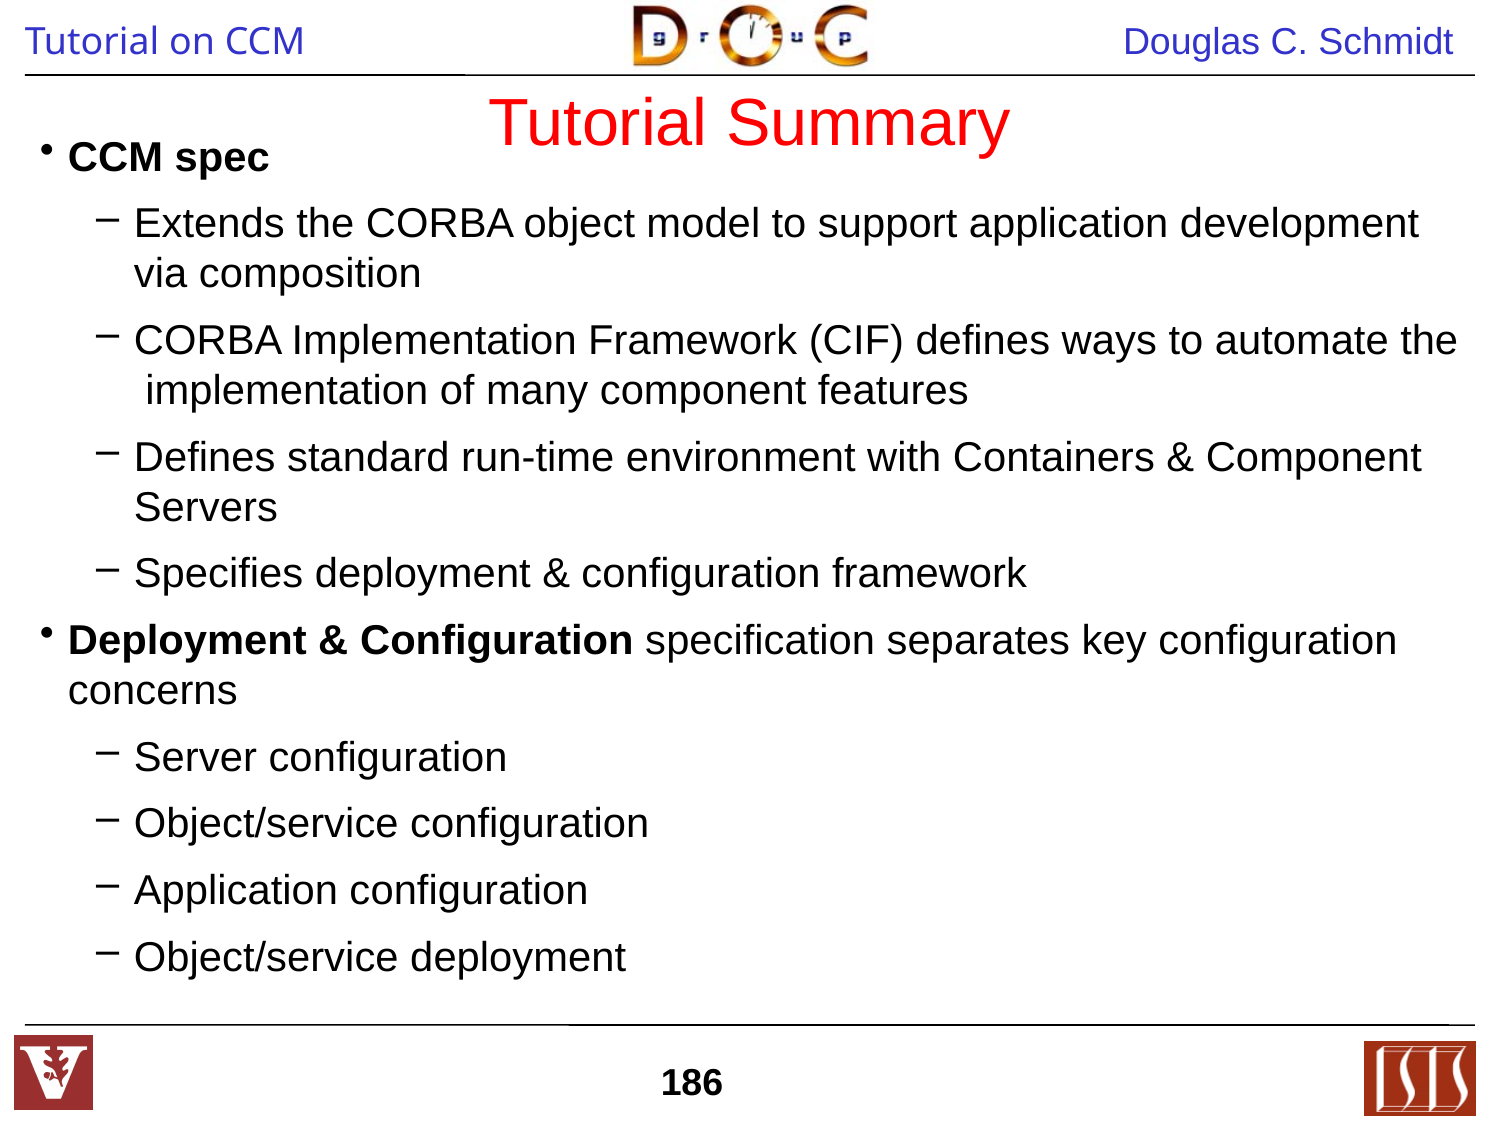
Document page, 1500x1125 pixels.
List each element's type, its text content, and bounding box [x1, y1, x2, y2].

title Tutorial Summary [24, 87, 1476, 121]
list CCM spec Extends the CORBA object model to support application development via composition CORBA Implementation Framework (CIF) defines ways to automate the implementation of many component features Defines standard run-time environment with Containers & Component Servers Specifies deployment & configuration framework Deployment & Configuration specification separates key configuration concerns Server configuration Object/service configuration Application configuration Object/service deployment [24, 121, 1476, 923]
picture [1364, 1041, 1476, 1116]
picture [624, 0, 875, 71]
picture [14, 1035, 93, 1110]
